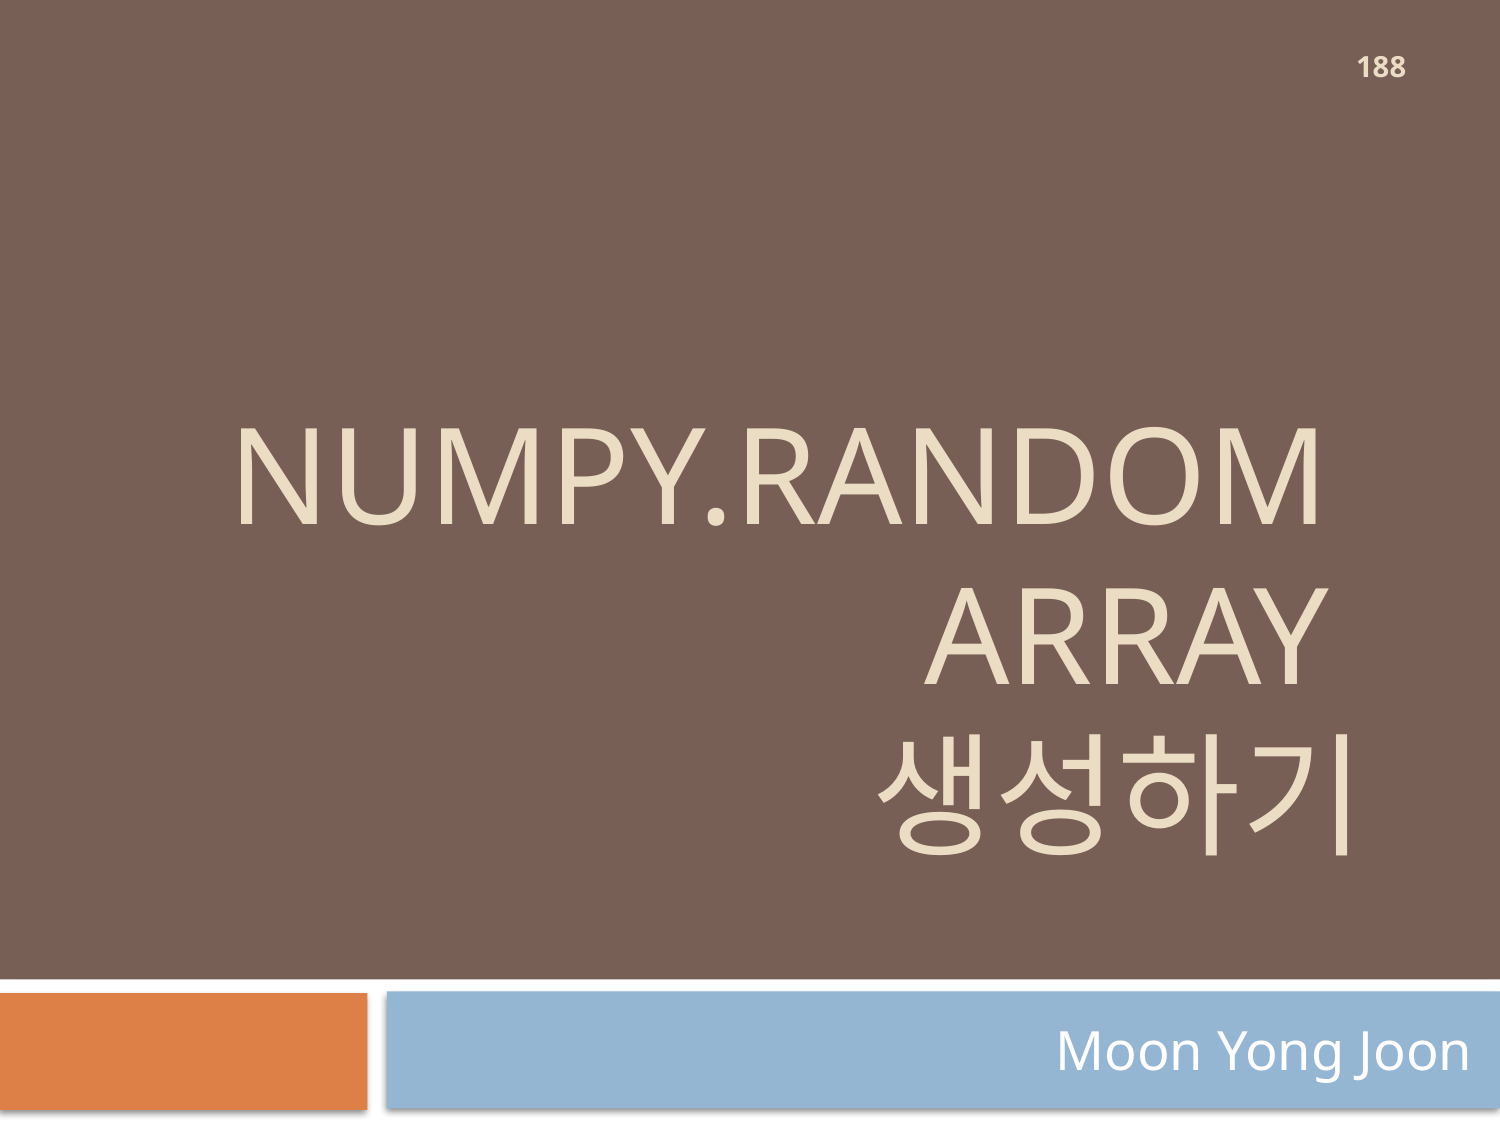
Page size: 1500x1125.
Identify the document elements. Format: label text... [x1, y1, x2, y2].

subtitle Moon Yong Joon [387, 992, 1488, 1105]
title numpy.random array 생성하기 [135, 149, 1380, 880]
slide_number 188 [1312, 37, 1450, 100]
